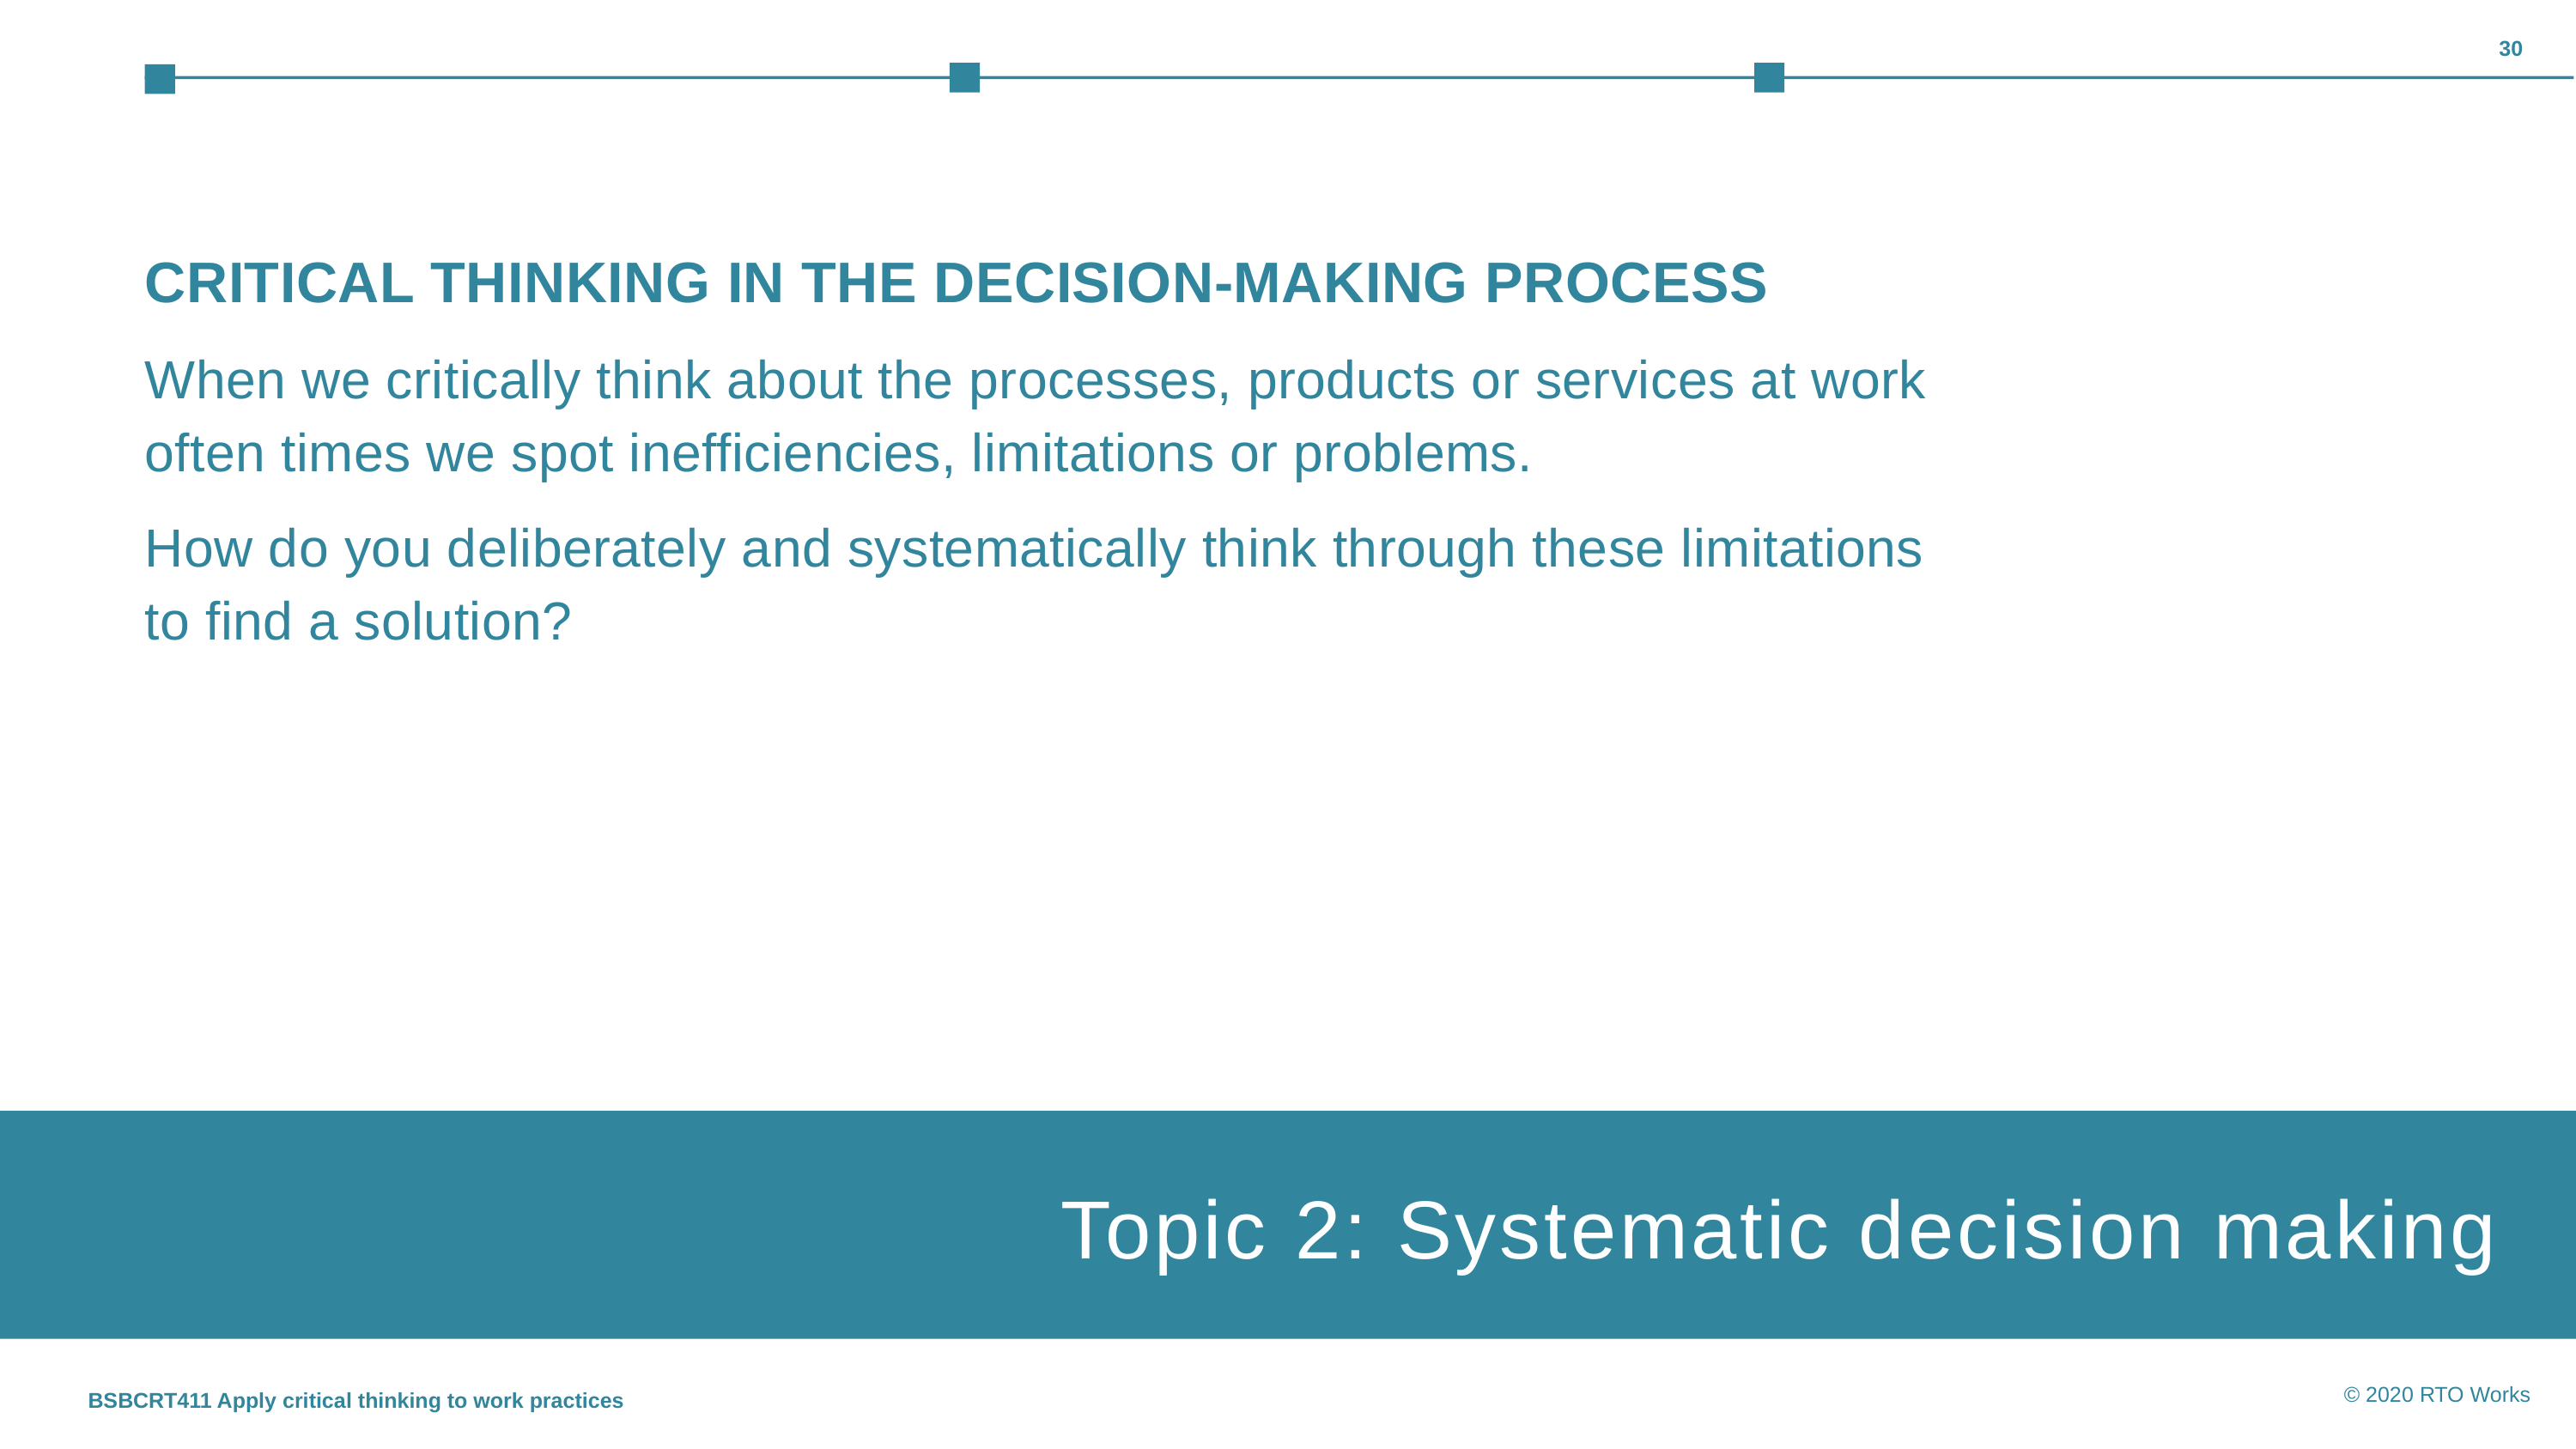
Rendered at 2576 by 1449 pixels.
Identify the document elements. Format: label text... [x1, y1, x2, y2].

text_box © 2020 RTO Works [2136, 1367, 2544, 1420]
footer BSBCRT411 Apply critical thinking to work practices [75, 1367, 923, 1431]
text_box Topic 2: Systematic decision making [139, 1172, 2499, 1276]
text_box CRITICAL THINKING IN THE DECISION-MAKING PROCESS When we critically think about the processes, products or services at work often times we spot inefficiencies, limitations or problems. How do you deliberately and systematically think through these limitations to find a solution? [144, 236, 1933, 651]
text_box 30 [2468, 22, 2537, 60]
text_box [144, 63, 2574, 94]
text_box [0, 1110, 2576, 1339]
